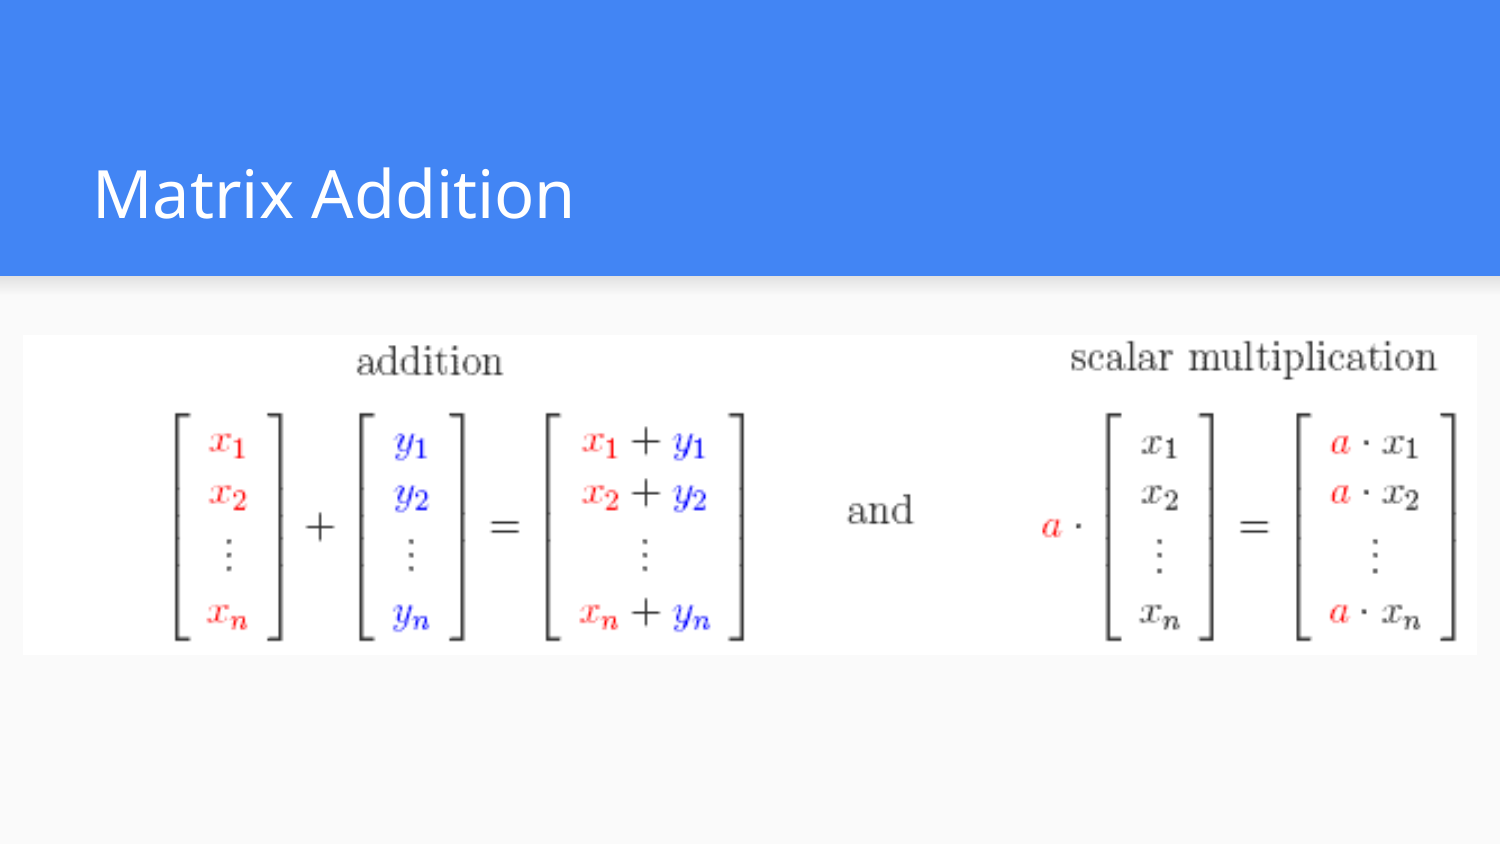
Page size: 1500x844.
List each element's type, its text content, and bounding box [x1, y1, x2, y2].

picture [22, 335, 1477, 655]
title Matrix Addition [77, 121, 1427, 248]
